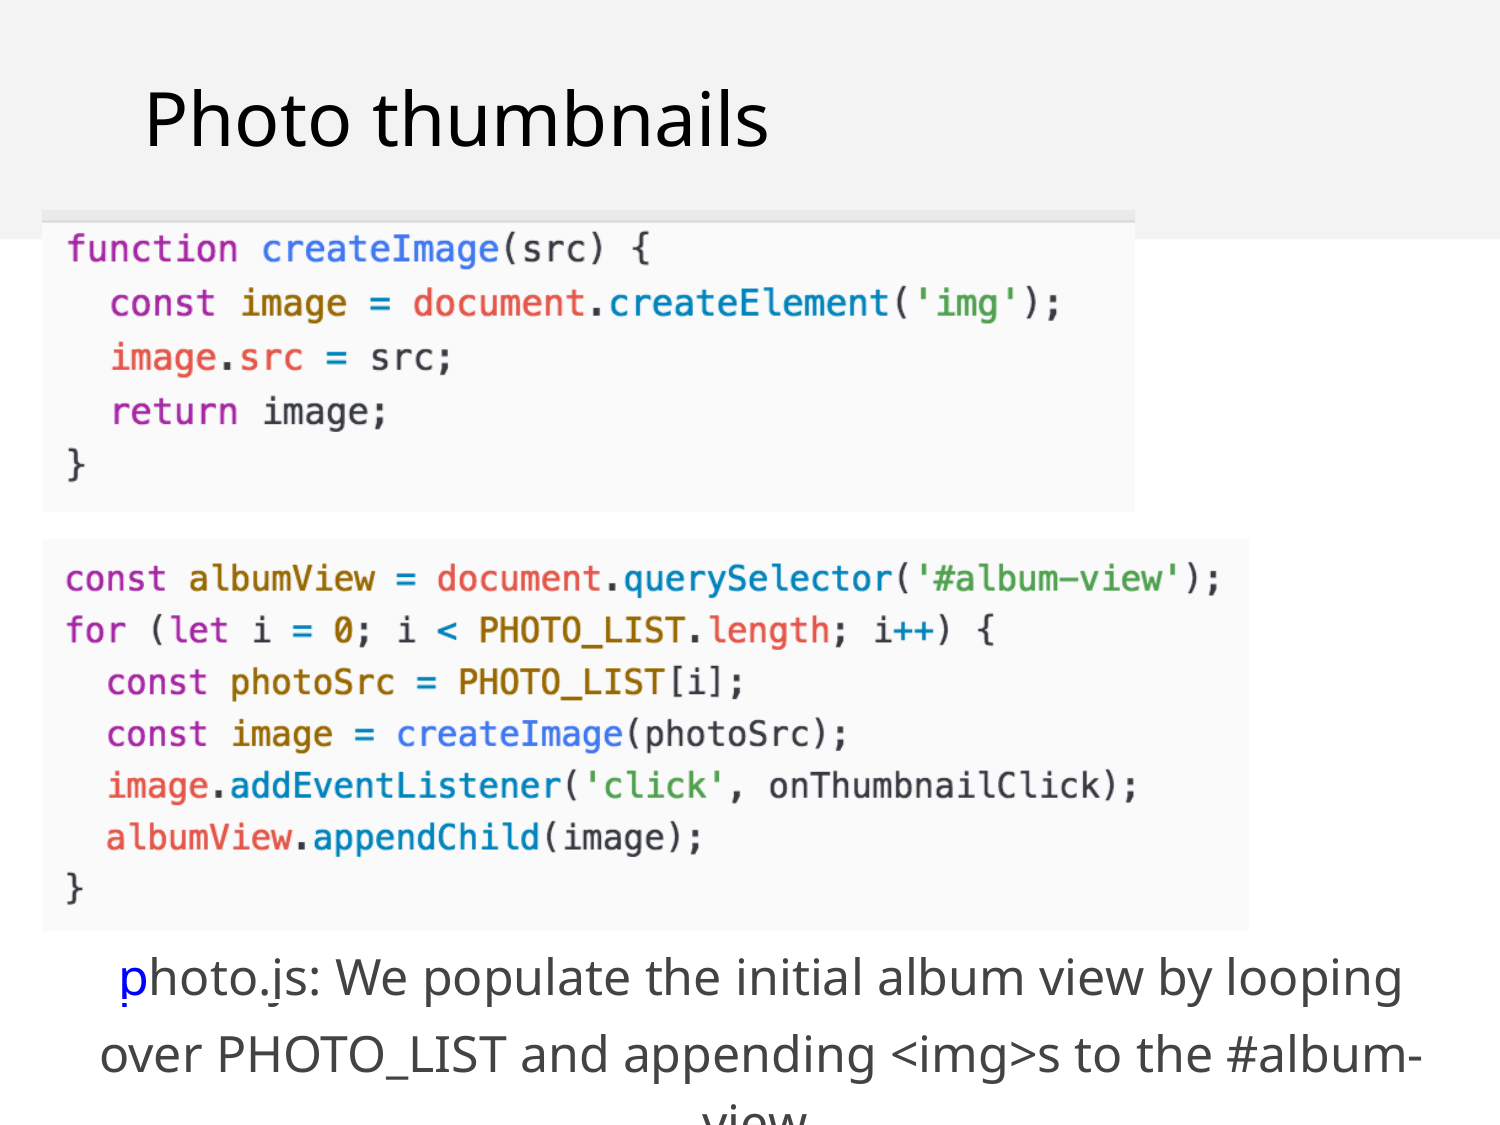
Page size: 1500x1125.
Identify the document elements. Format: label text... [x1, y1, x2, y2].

picture [41, 209, 1135, 512]
text_box Photo thumbnails [128, 56, 1372, 183]
text_box photo.js: We populate the initial album view by looping over PHOTO_LIST and appending <img>s to the #album-view. [62, 920, 1461, 1084]
picture [41, 539, 1249, 931]
